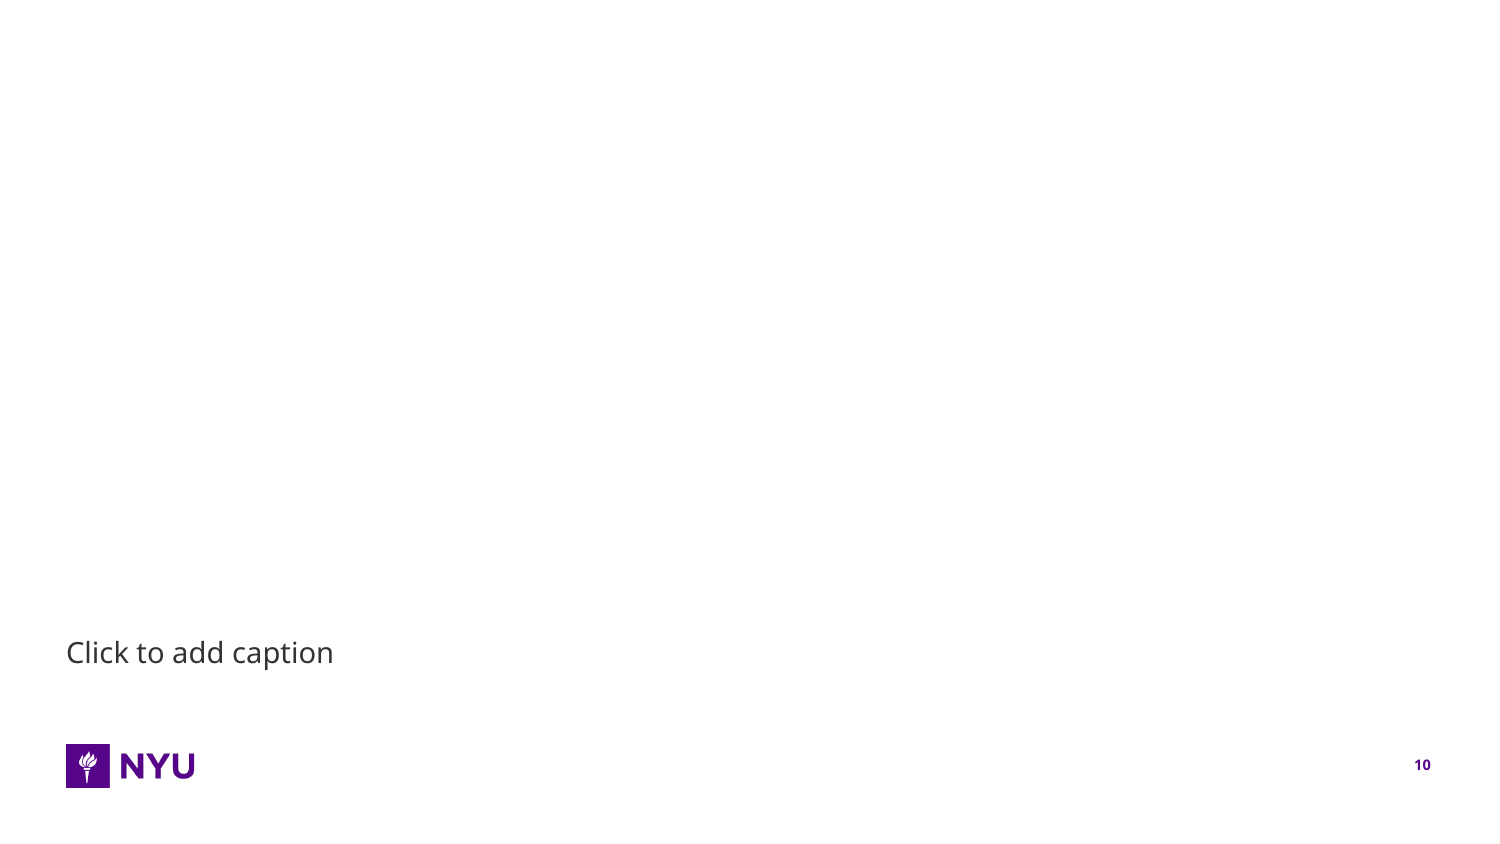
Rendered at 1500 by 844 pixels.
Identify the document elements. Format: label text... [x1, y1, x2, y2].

title Click to add caption [51, 584, 788, 685]
picture [66, 744, 195, 788]
